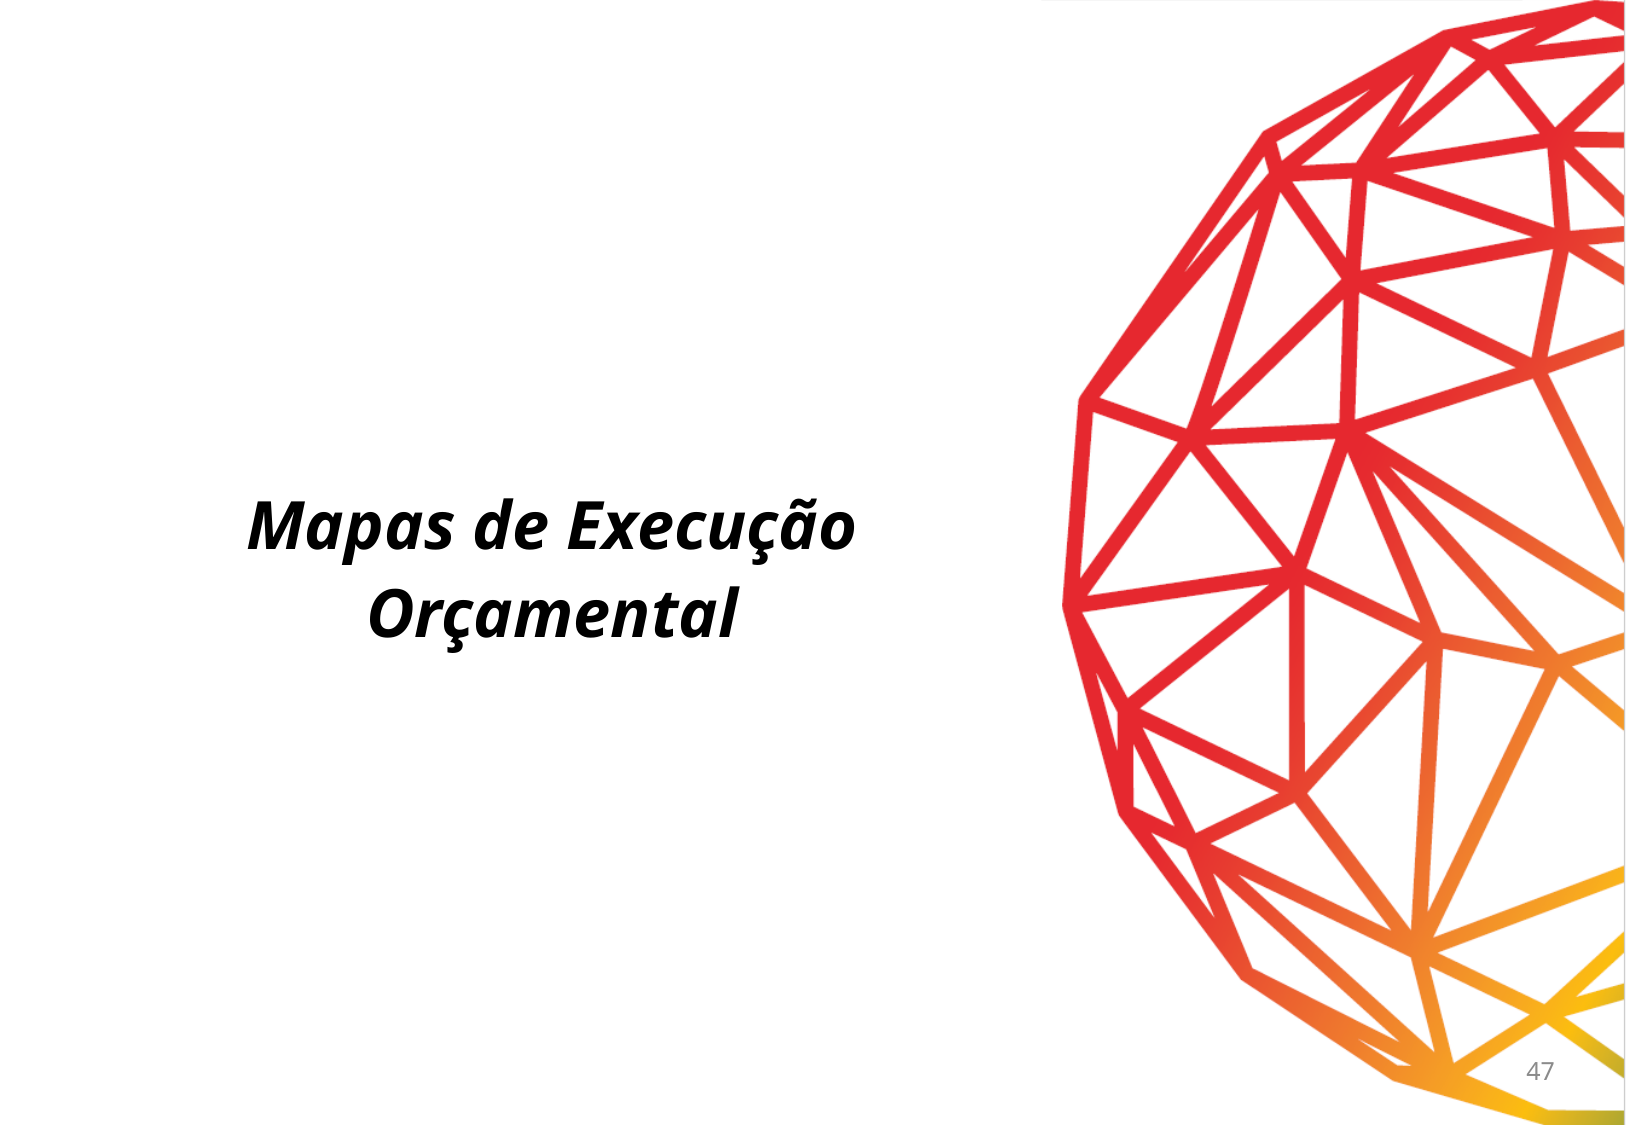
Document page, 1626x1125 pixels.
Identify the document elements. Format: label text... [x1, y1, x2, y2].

picture [1041, 0, 1626, 1125]
title Mapas de Execução Orçamental [110, 435, 994, 690]
slide_number 47 [1204, 1042, 1570, 1103]
